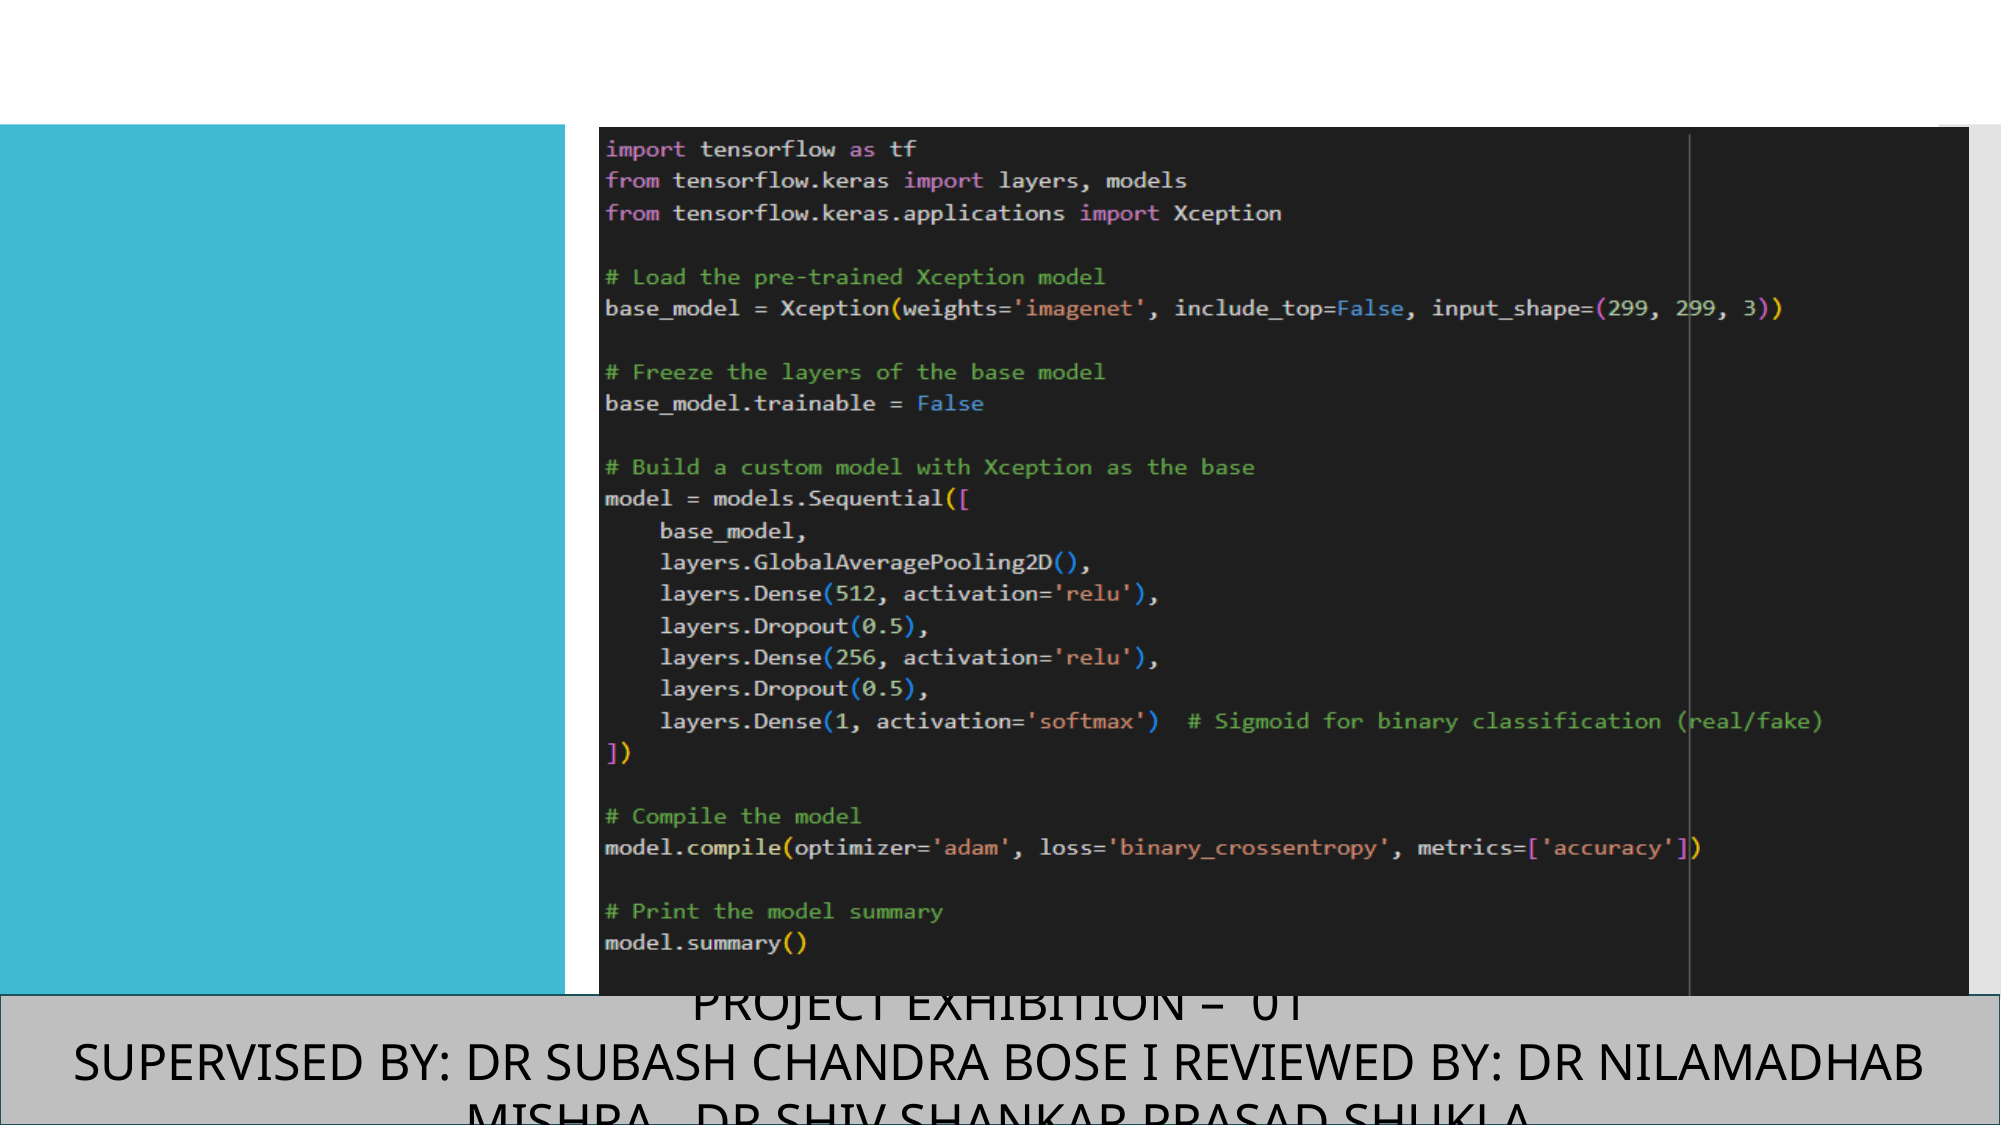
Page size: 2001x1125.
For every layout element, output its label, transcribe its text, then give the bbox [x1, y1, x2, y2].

text_box PROJECT EXHIBITION – 01 SUPERVISED BY: DR SUBASH CHANDRA BOSE I REVIEWED BY: DR NILAMADHAB MISHRA , DR SHIV SHANKAR PRASAD SHUKLA [0, 994, 2000, 1125]
picture [599, 127, 1969, 996]
